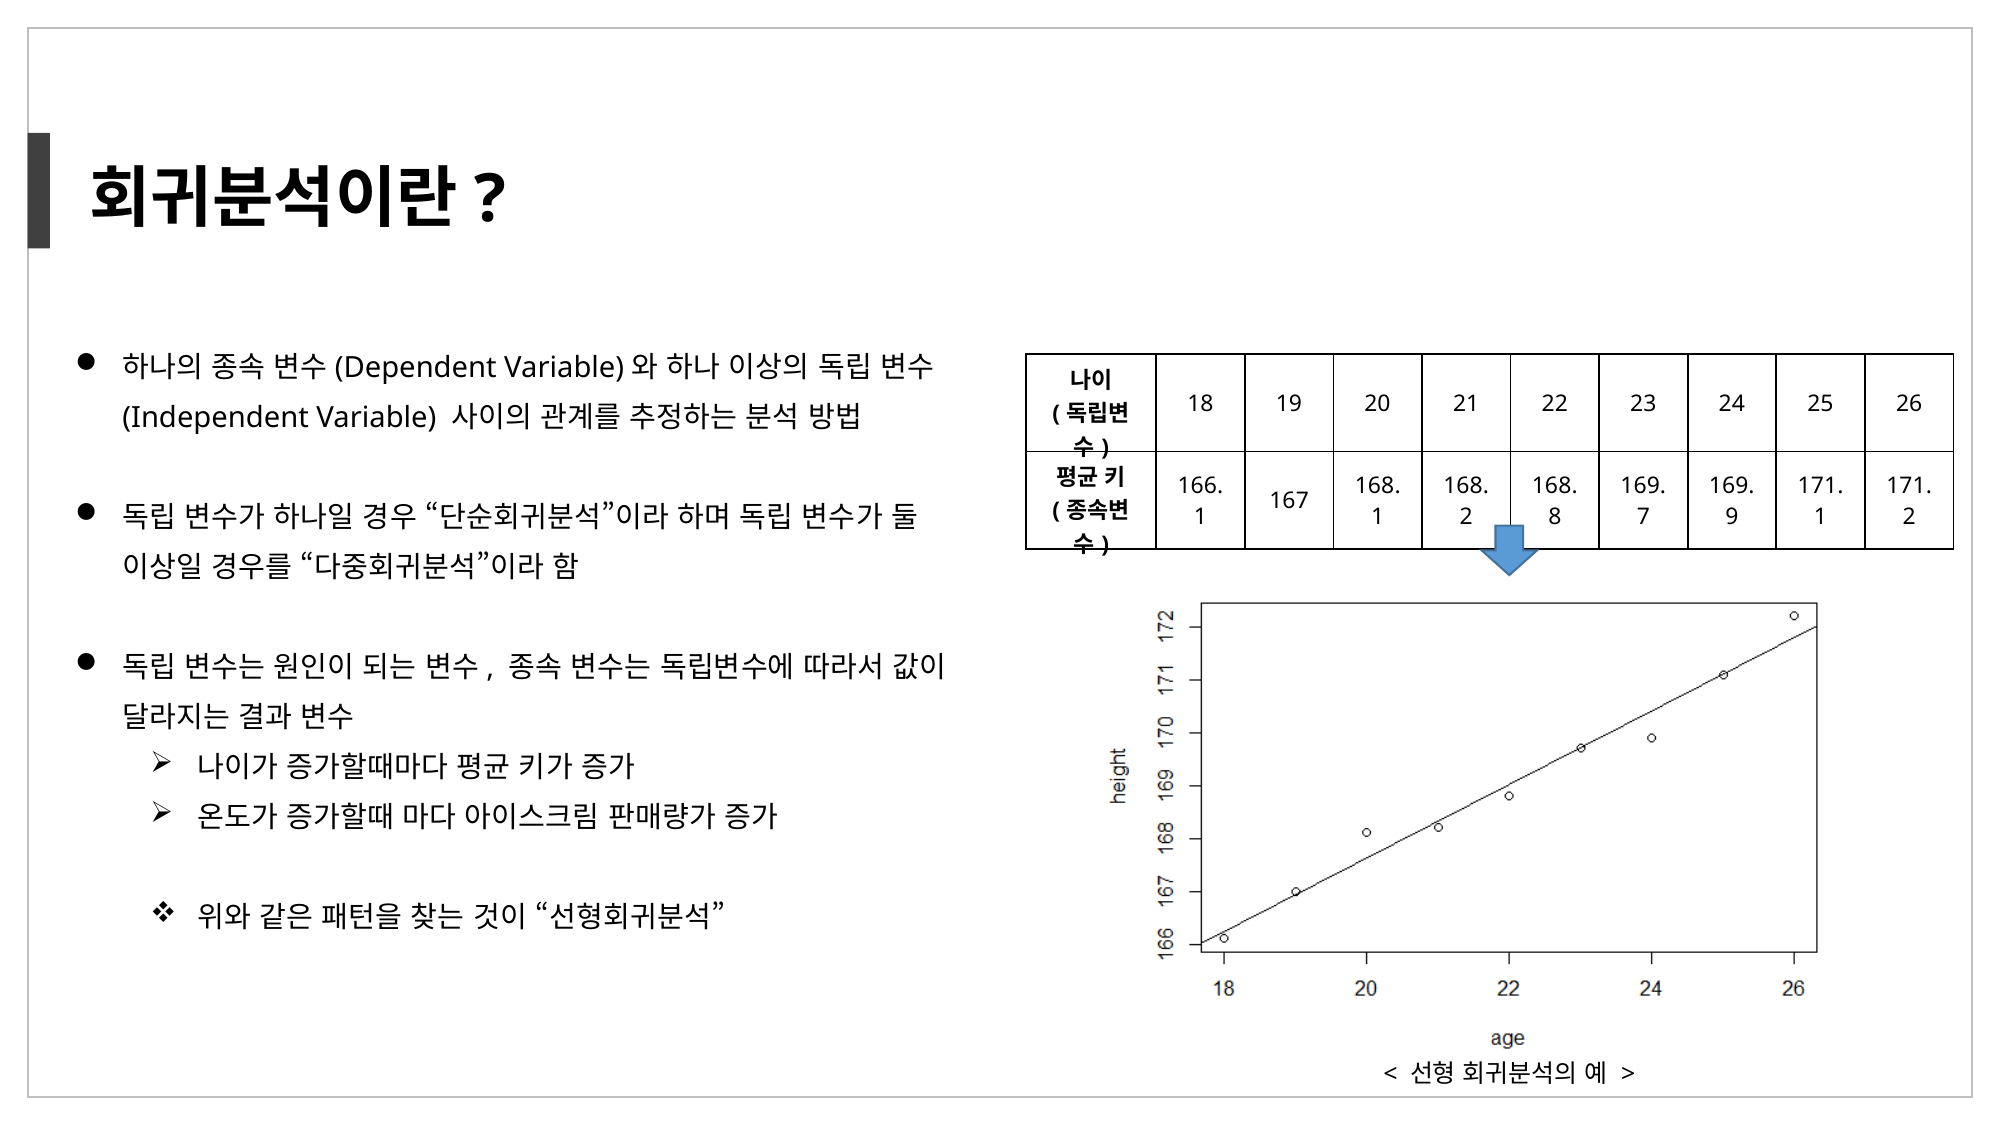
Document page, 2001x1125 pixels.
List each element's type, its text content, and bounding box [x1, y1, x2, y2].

table_header 21 [1423, 355, 1510, 451]
picture [1105, 585, 1829, 1056]
table_cell 168.8 [1511, 452, 1598, 548]
table_cell 169.9 [1689, 452, 1775, 548]
text_box [27, 132, 51, 249]
table_cell 171.2 [1866, 452, 1953, 548]
table_cell 168.1 [1334, 452, 1421, 548]
table_header 18 [1157, 355, 1244, 451]
table_cell 166.1 [1157, 452, 1244, 548]
text_box 회귀분석이란? [74, 147, 522, 242]
table_header 25 [1777, 355, 1864, 451]
table_cell 평균 키 (종속변수) [1027, 452, 1155, 548]
text_box < 선형 회귀분석의 예 > [1368, 1056, 1651, 1095]
table_header 나이 (독립변수) [1027, 355, 1155, 451]
table_cell 169.7 [1600, 452, 1687, 548]
text_box [27, 27, 1973, 1098]
table_header 23 [1600, 355, 1687, 451]
table_cell 167 [1246, 452, 1333, 548]
text_box [1478, 524, 1540, 577]
table_header 20 [1334, 355, 1421, 451]
text_box 하나의 종속 변수(Dependent Variable)와 하나 이상의 독립 변수(Independent Variable) 사이의 관계를 추정하는 분석 방법 독립 변수가 하나일 경우 “단순회귀분석”이라 하며 독립 변수가 둘 이상일 경우를 “다중회귀분석”이라 함 독립 변수는 원인이 되는 변수, 종속 변수는 독립변수에 따라서 값이 달라지는 결과 변수 나이가 증가할때마다 평균 키가 증가 온도가 증가할때 마다 아이스크림 판매량가 증가 위와 같은 패턴을 찾는 것이 “선형회귀분석” [60, 325, 1008, 991]
table_header 22 [1511, 355, 1598, 451]
table_header 26 [1866, 355, 1953, 451]
table_cell 168.2 [1423, 452, 1510, 548]
table_header 19 [1246, 355, 1333, 451]
table_header 24 [1689, 355, 1775, 451]
table_cell 171.1 [1777, 452, 1864, 548]
